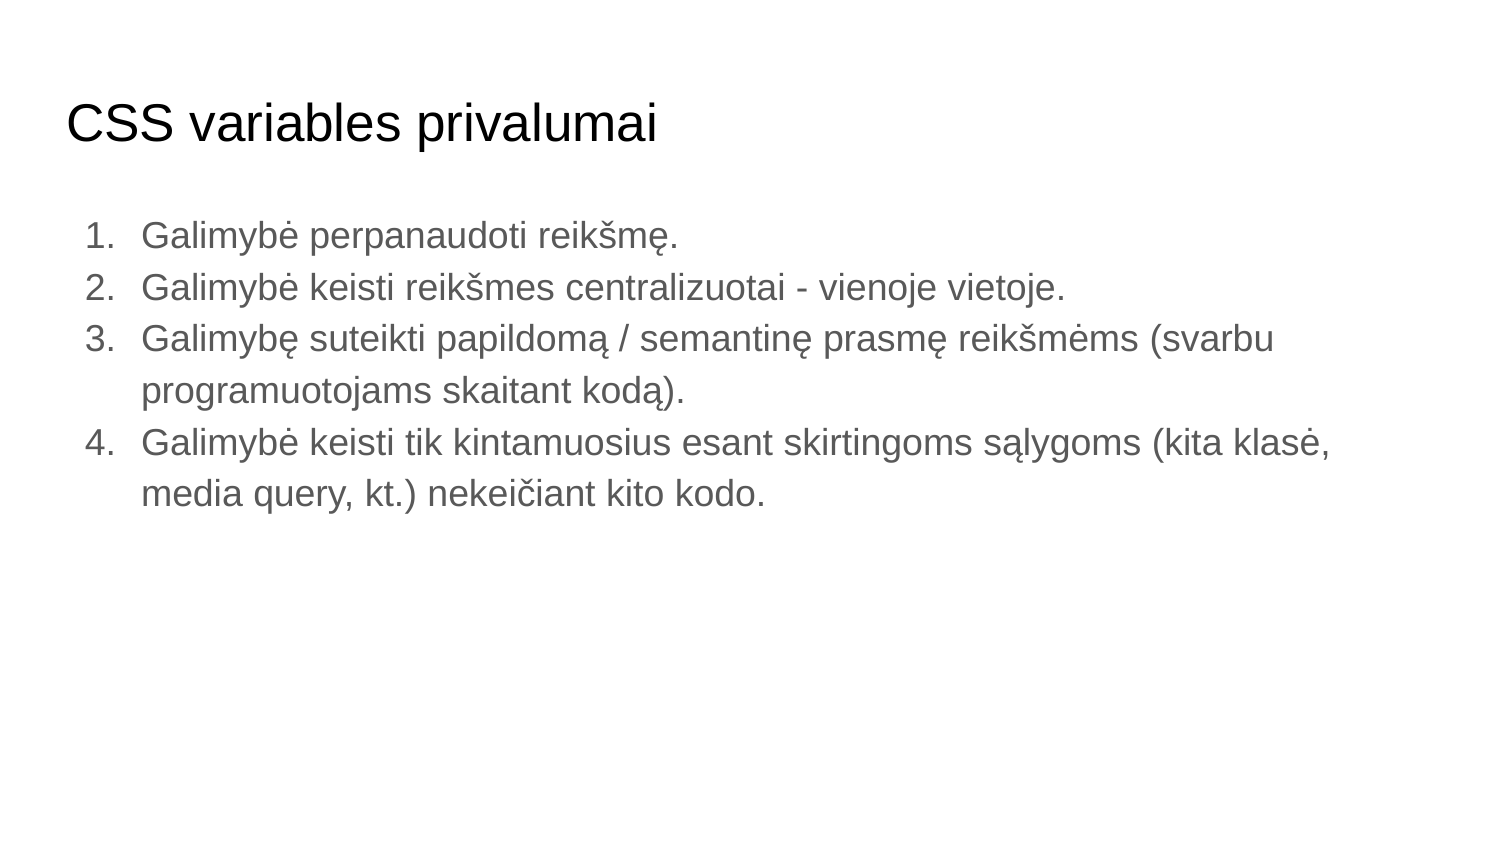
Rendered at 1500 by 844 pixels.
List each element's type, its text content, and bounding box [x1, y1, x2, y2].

title CSS variables privalumai [51, 72, 1449, 167]
list Galimybė perpanaudoti reikšmę. Galimybė keisti reikšmes centralizuotai - vienoje vietoje. Galimybę suteikti papildomą / semantinę prasmę reikšmėms (svarbu programuotojams skaitant kodą). Galimybė keisti tik kintamuosius esant skirtingoms sąlygoms (kita klasė, media query, kt.) nekeičiant kito kodo. [51, 189, 1449, 750]
